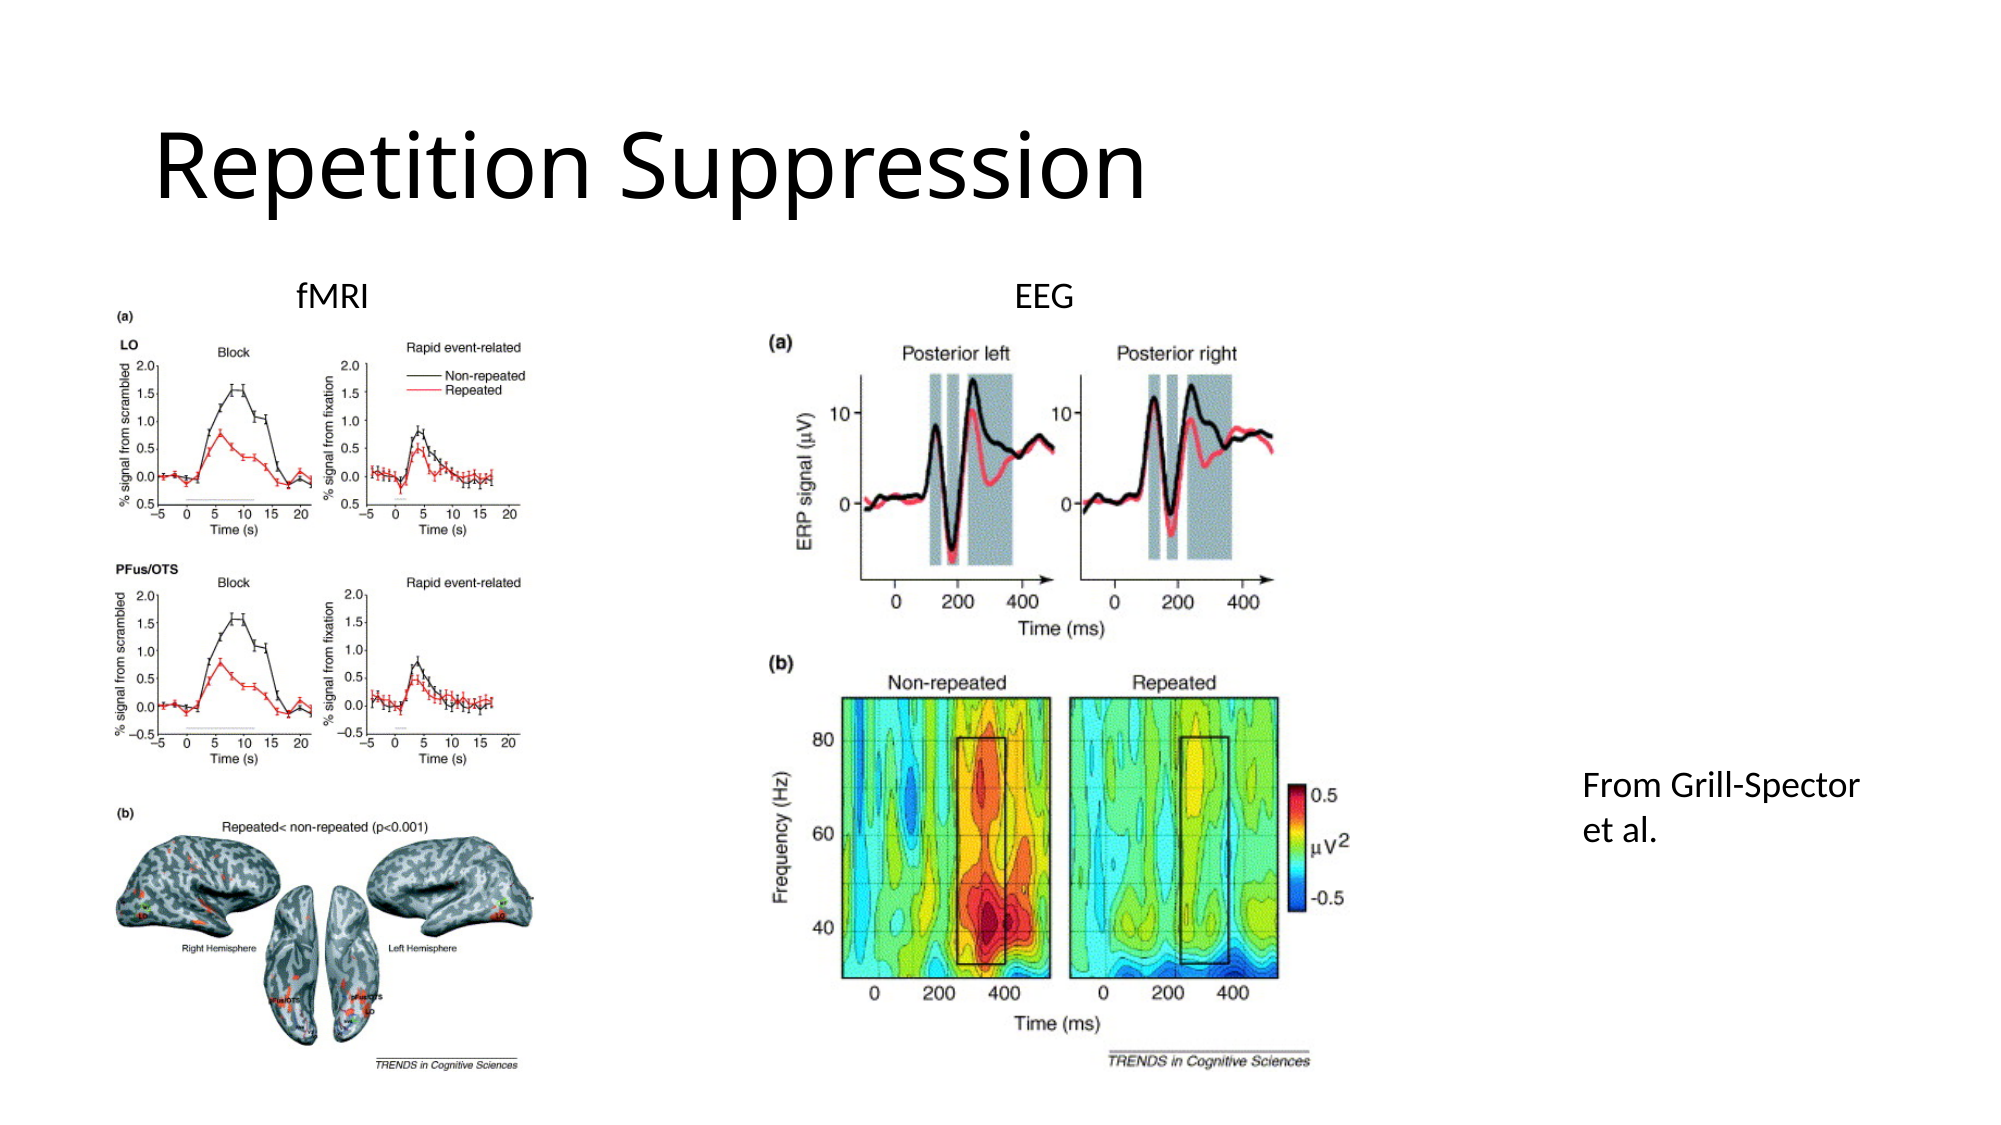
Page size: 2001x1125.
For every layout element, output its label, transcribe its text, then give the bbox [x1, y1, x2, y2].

text_box From Grill-Spector et al. [1568, 752, 1882, 858]
picture [114, 310, 536, 1072]
text_box fMRI [281, 263, 395, 310]
picture [769, 333, 1350, 1072]
title Repetition Suppression [137, 59, 1863, 278]
text_box EEG [999, 263, 1113, 324]
